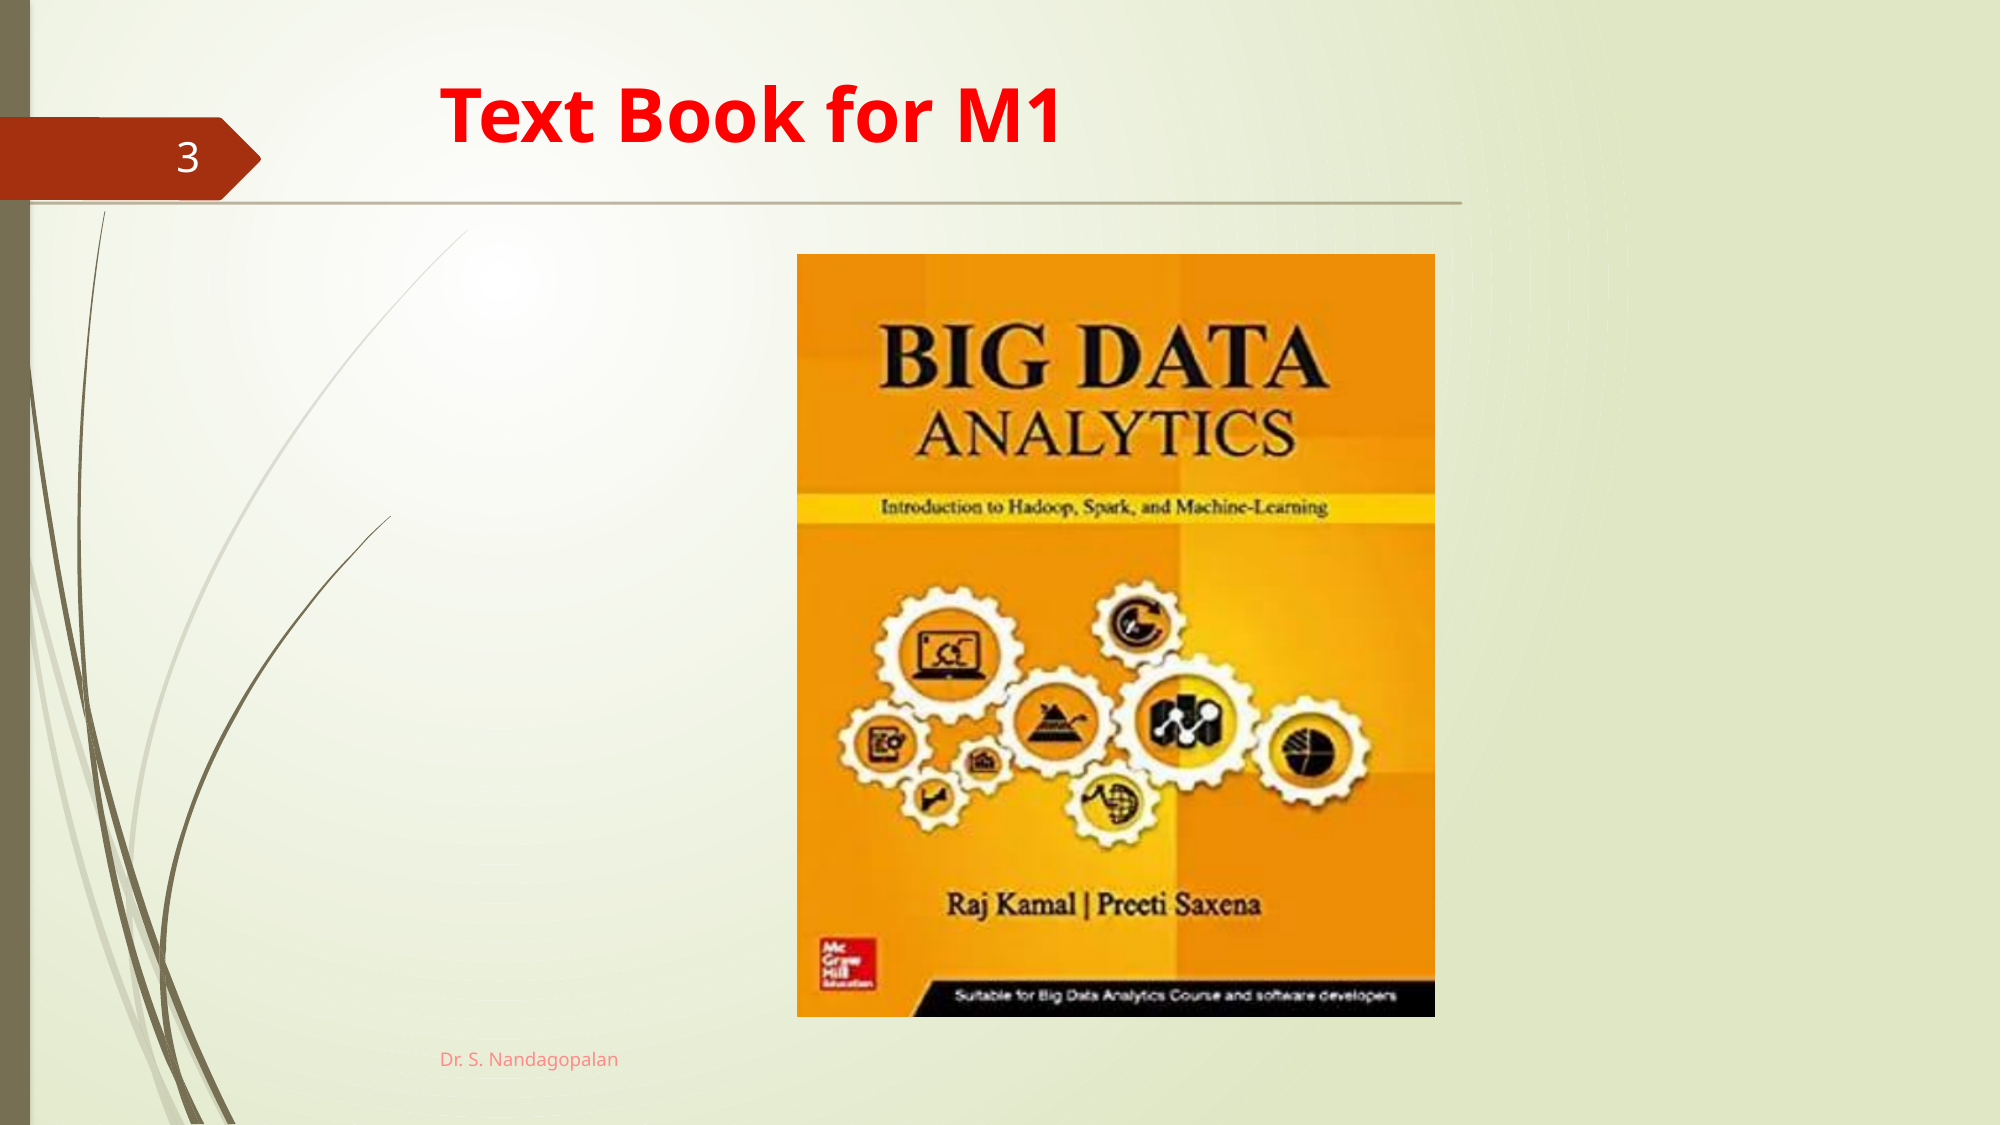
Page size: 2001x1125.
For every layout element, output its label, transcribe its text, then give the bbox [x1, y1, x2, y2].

footer Dr. S. Nandagopalan [424, 1029, 1675, 1090]
slide_number 3 [87, 129, 216, 190]
title Text Book for M1 [424, 60, 1887, 218]
picture [797, 254, 1436, 1017]
